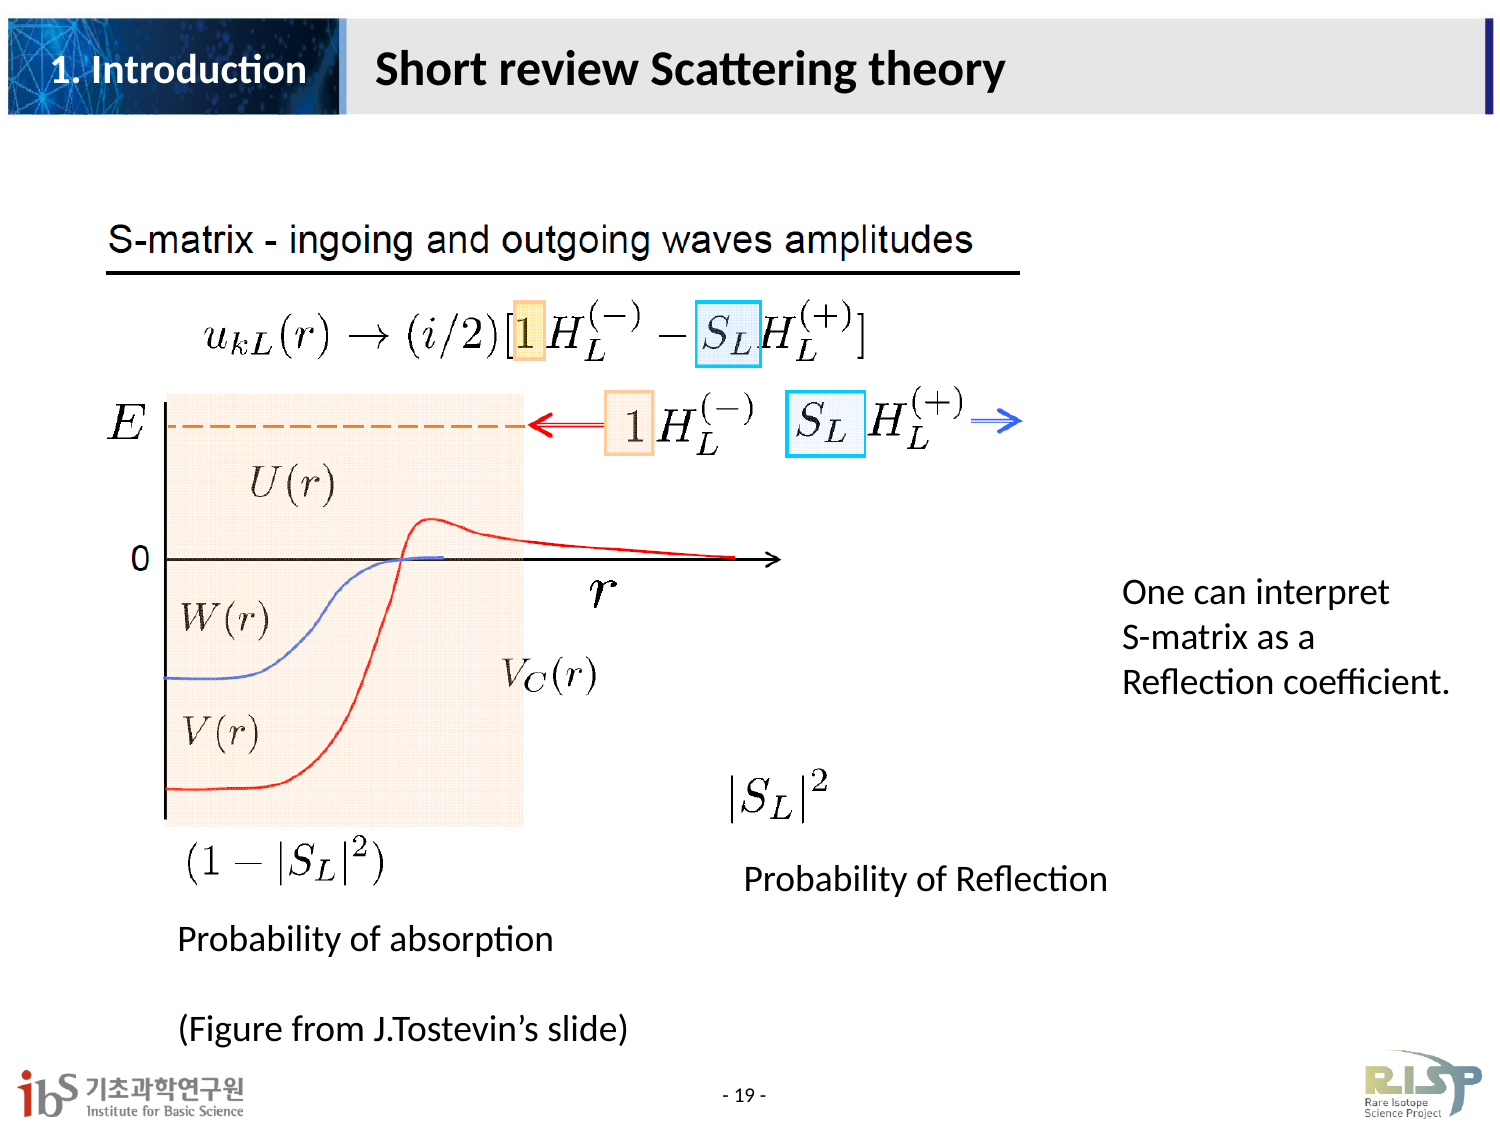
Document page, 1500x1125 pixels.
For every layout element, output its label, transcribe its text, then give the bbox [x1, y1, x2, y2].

picture [17, 1070, 243, 1117]
text_box One can interpret S-matrix as a Reflection coefficient. [1107, 559, 1467, 710]
picture [1364, 1049, 1482, 1119]
picture [2, 10, 1500, 130]
text_box Probability of Reflection [1039, 846, 1124, 907]
text_box Probability of absorption [162, 908, 570, 967]
picture [88, 217, 1039, 908]
text_box (Figure from J.Tostevin’s slide) [162, 996, 645, 1056]
